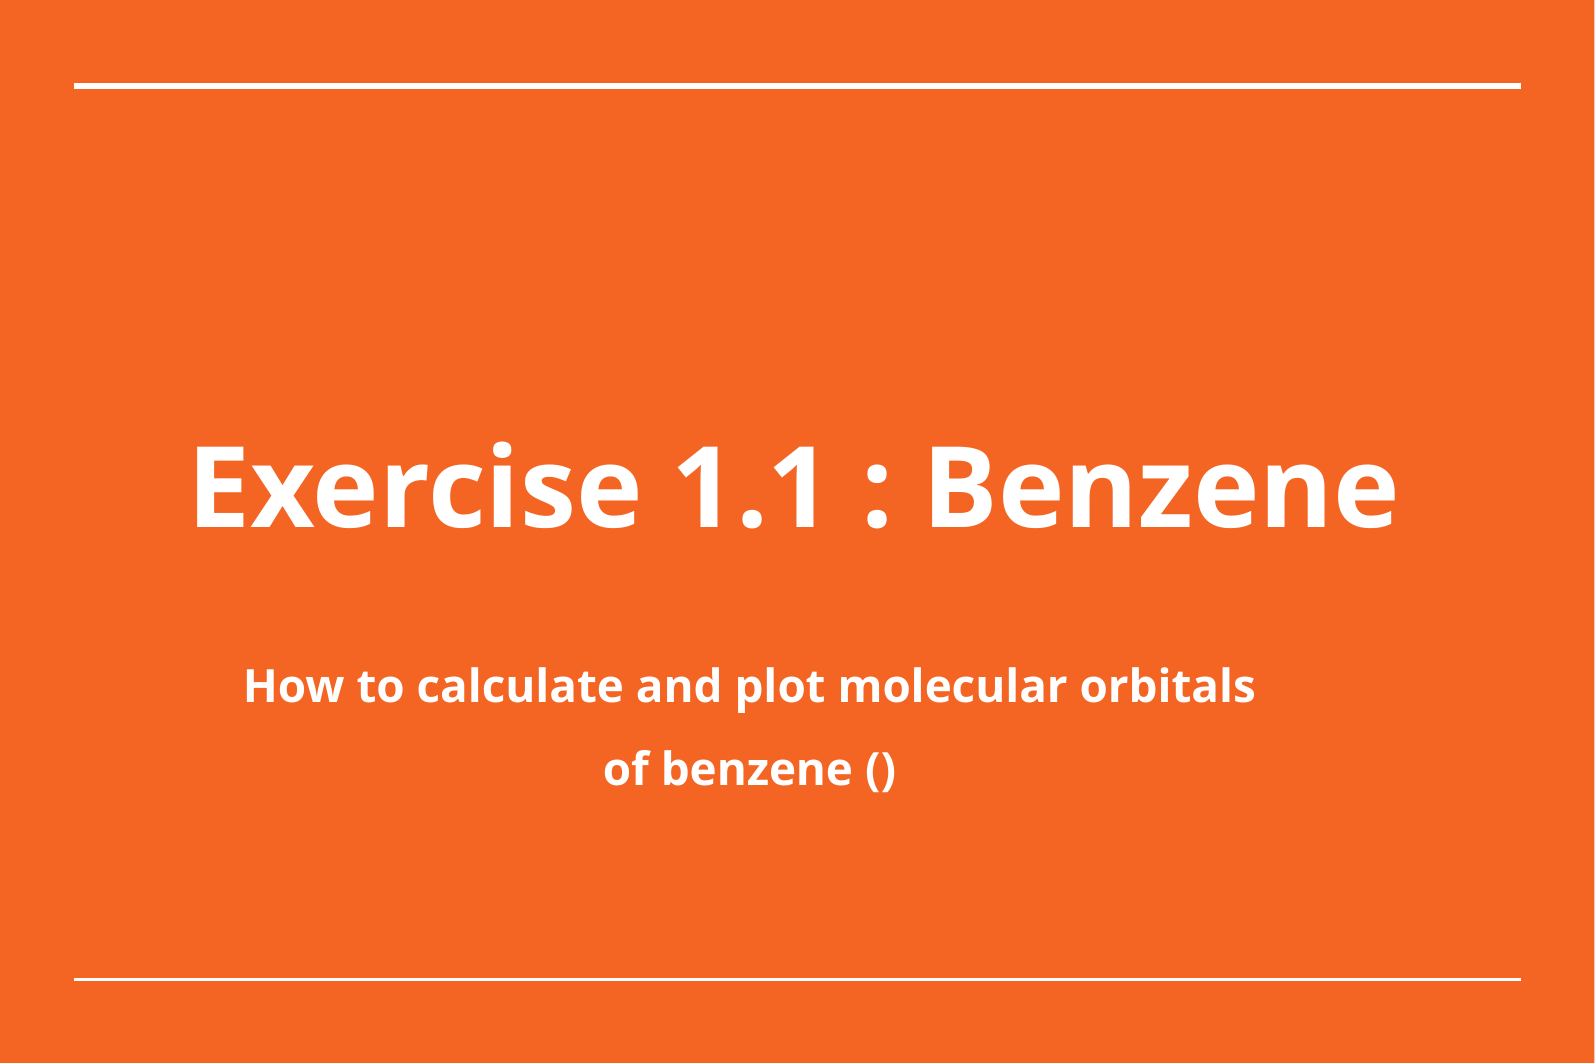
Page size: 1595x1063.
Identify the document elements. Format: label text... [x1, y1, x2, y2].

title Exercise 1.1 : Benzene [70, 323, 1518, 643]
